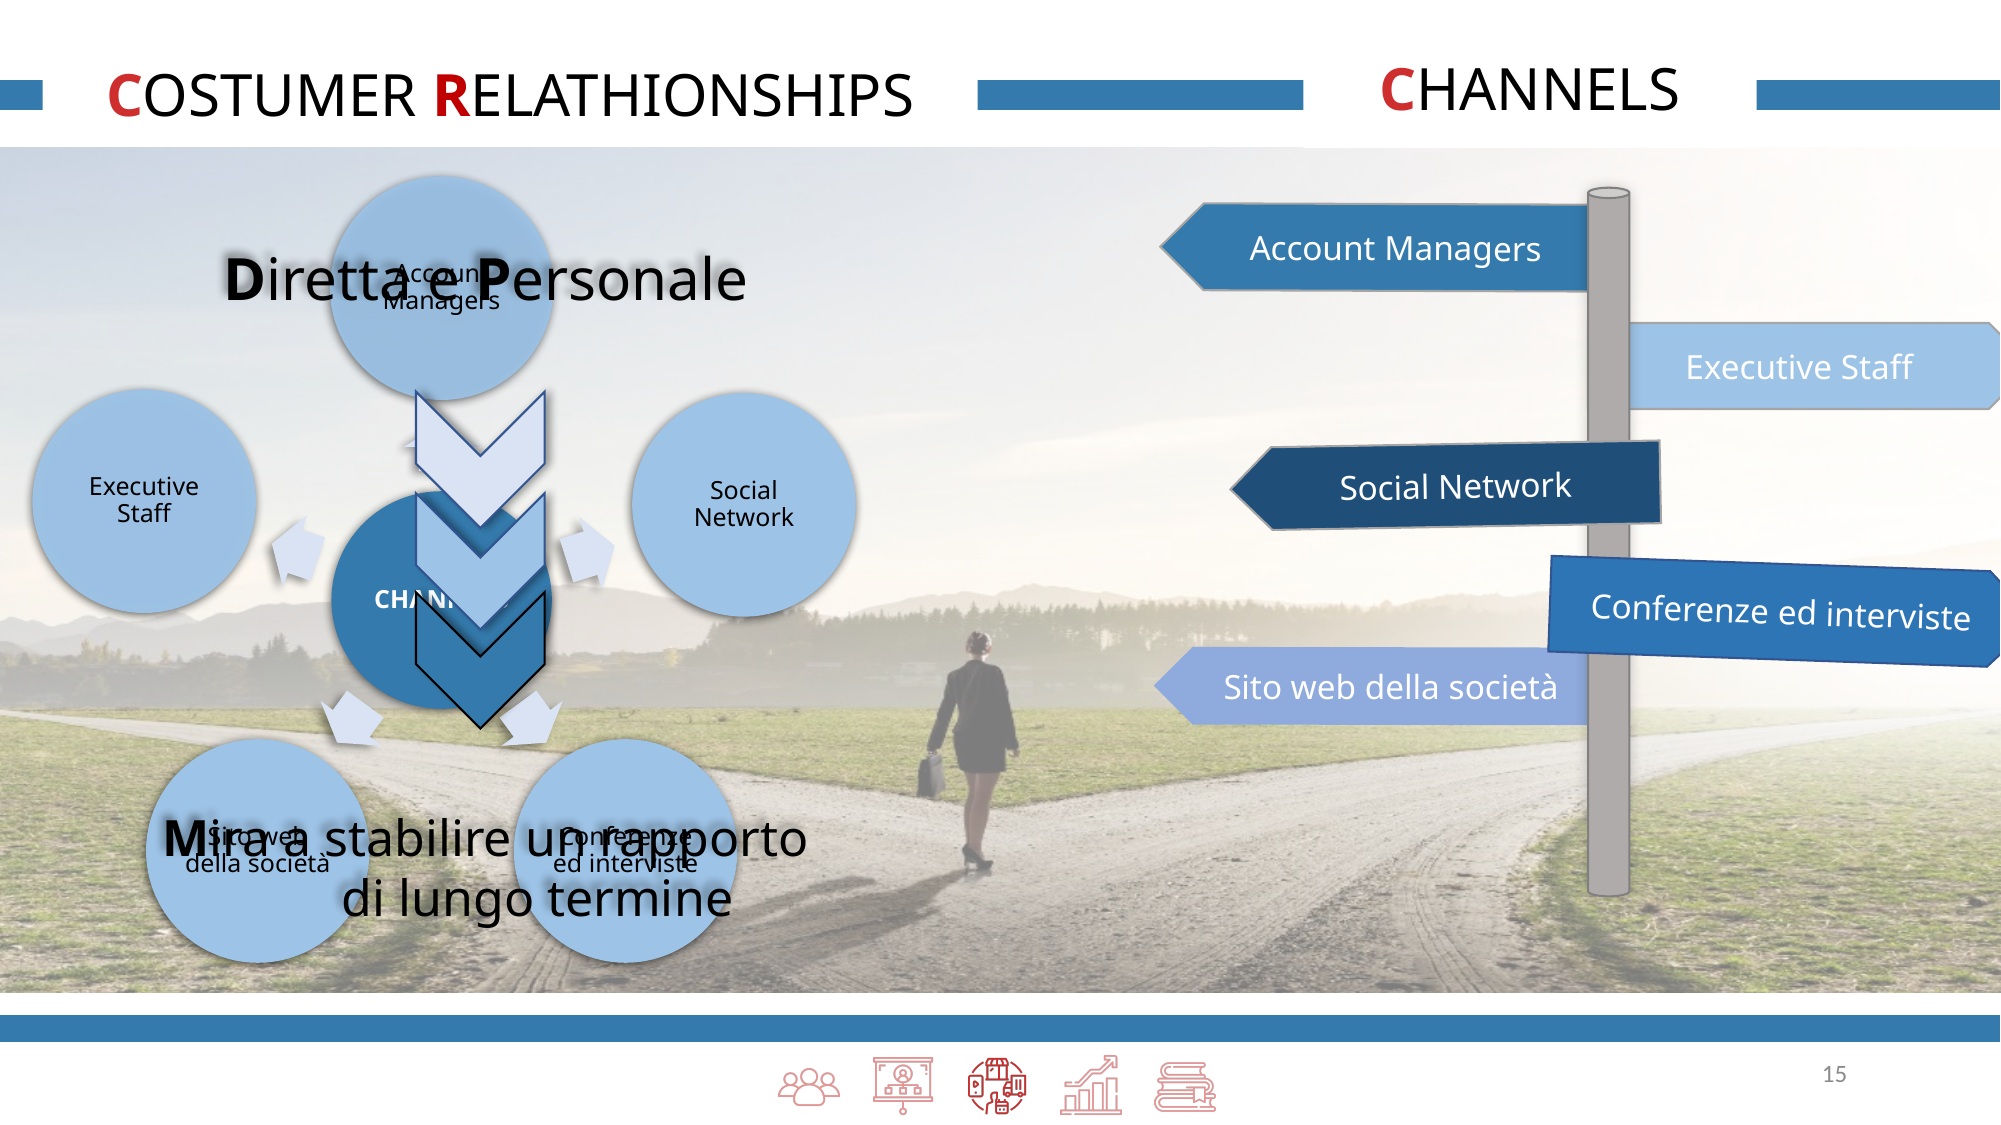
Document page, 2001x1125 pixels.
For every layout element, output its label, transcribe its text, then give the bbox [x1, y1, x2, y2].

picture [871, 1056, 934, 1116]
text_box [1757, 80, 2000, 110]
text_box [978, 80, 1303, 110]
text_box CHANNELS [1303, 52, 1757, 147]
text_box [1166, 227, 1922, 925]
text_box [0, 176, 1063, 967]
text_box [0, 1015, 2000, 1042]
picture [965, 1056, 1028, 1116]
picture [0, 147, 2000, 993]
picture [777, 1057, 840, 1117]
text_box [0, 80, 42, 110]
title COSTUMER RELATHIONSHIPS [42, 58, 978, 147]
picture [1059, 1055, 1122, 1115]
slide_number 15 [1412, 1042, 1863, 1103]
picture [1153, 1057, 1216, 1117]
